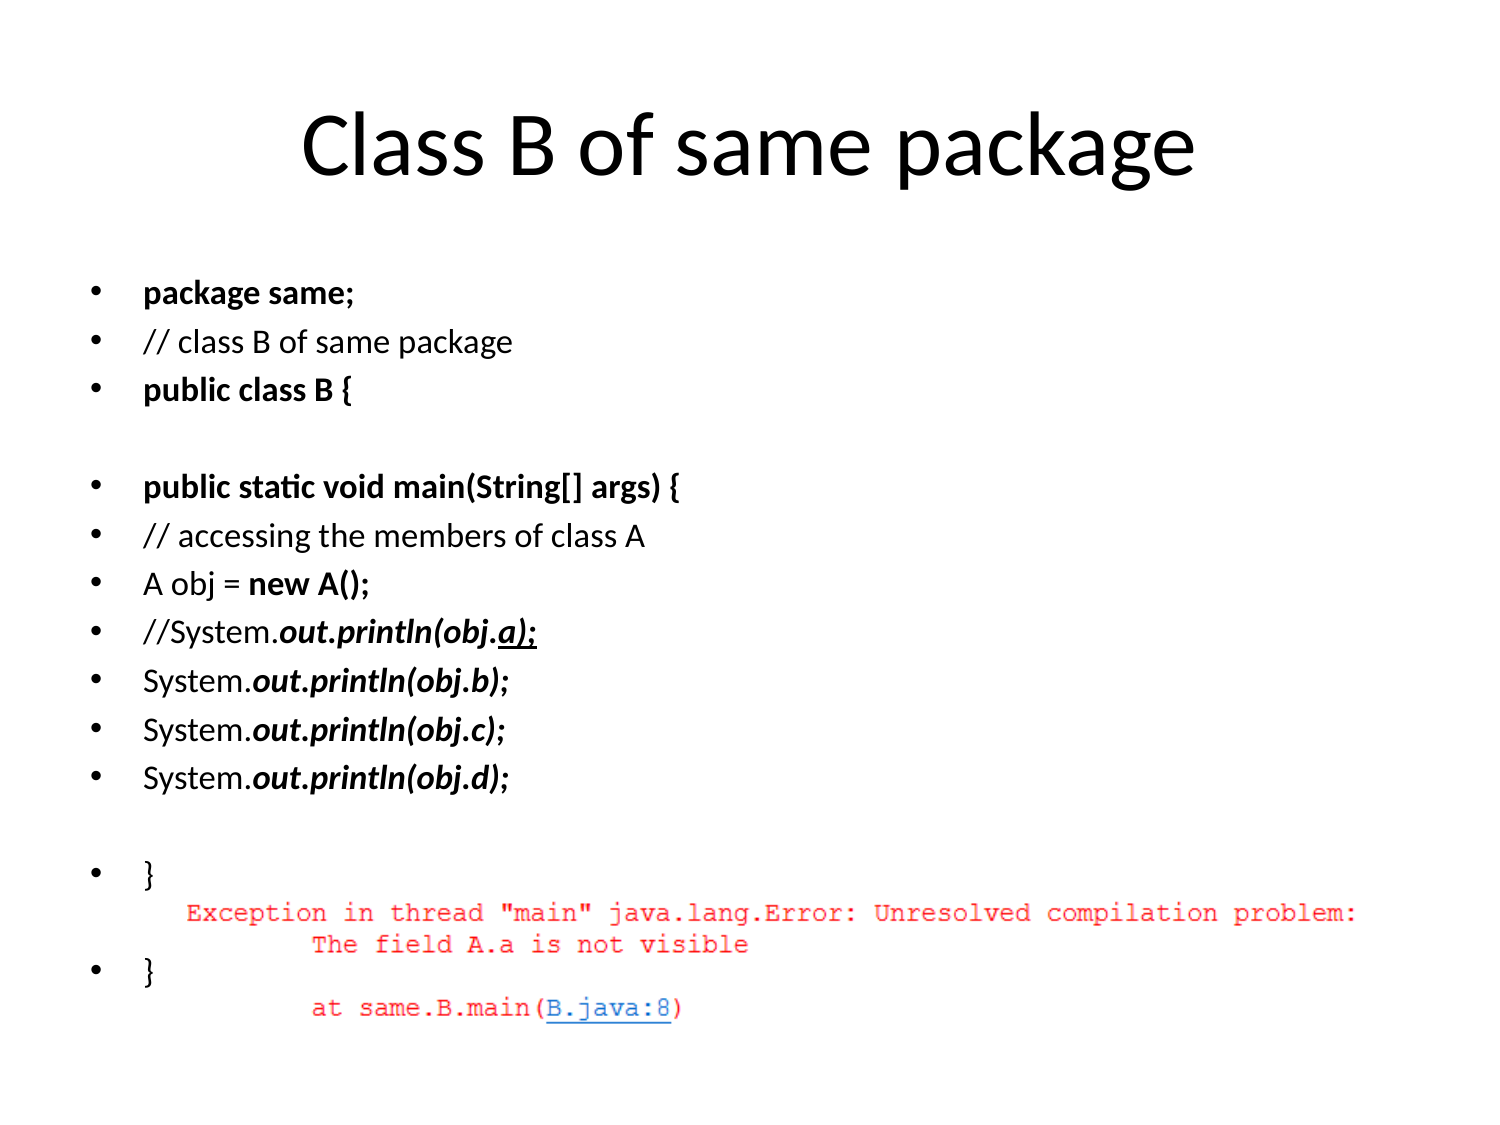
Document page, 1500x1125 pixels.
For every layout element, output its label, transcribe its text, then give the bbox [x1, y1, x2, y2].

picture [187, 899, 1401, 1046]
title Class B of same package [75, 45, 1425, 233]
list package same; // class B of same package public class B { public static void main(String[] args) { // accessing the members of class A A obj = new A(); //System.out.println(obj.a); System.out.println(obj.b); System.out.println(obj.c); System.out.println(obj.d); } } [75, 262, 1425, 1005]
